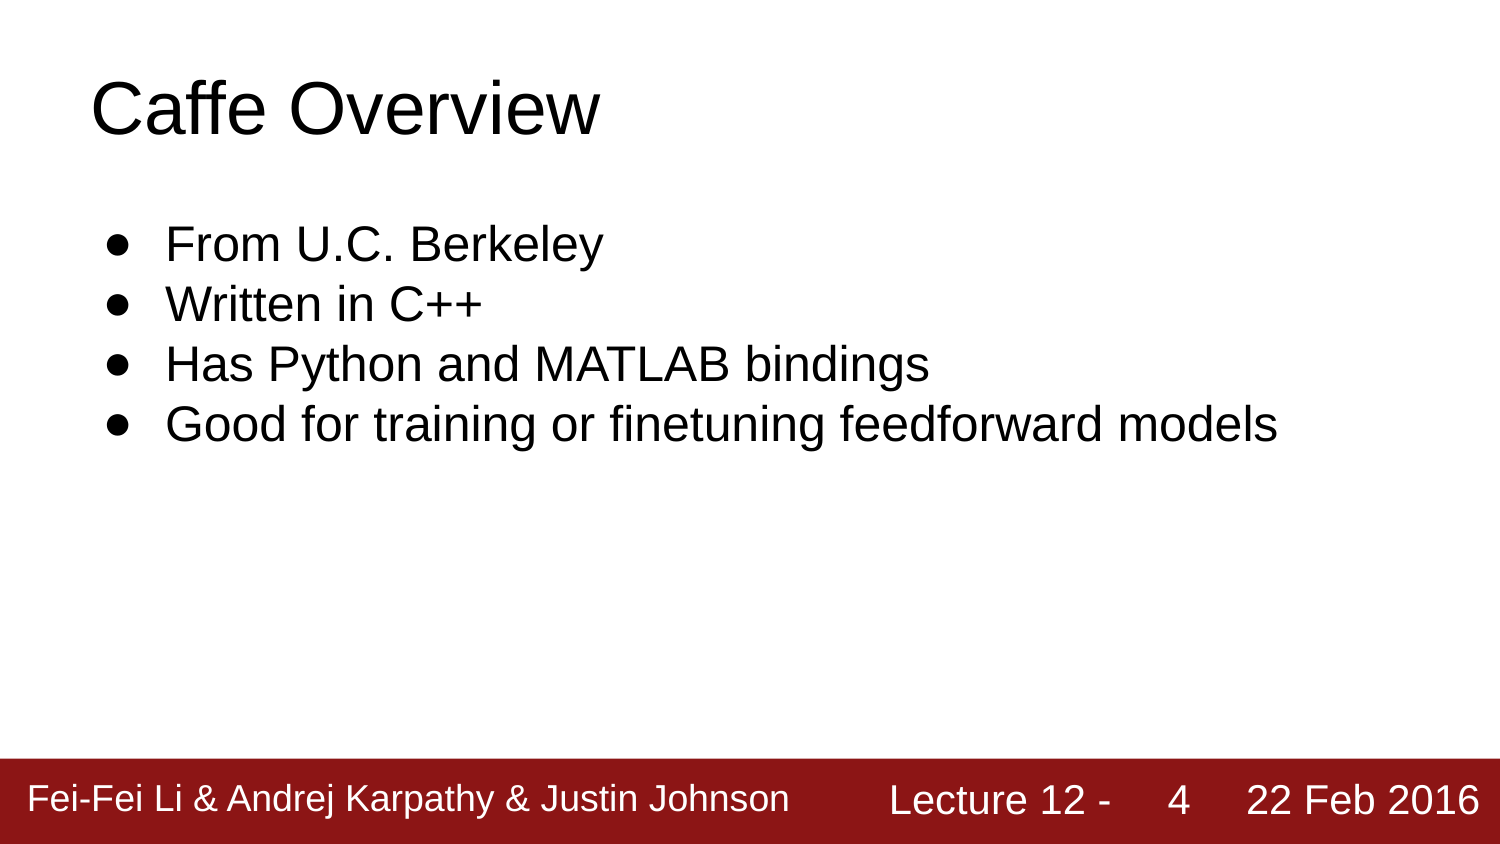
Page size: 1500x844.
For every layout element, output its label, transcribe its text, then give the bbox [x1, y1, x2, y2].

list From U.C. Berkeley Written in C++ Has Python and MATLAB bindings Good for training or finetuning feedforward models [75, 196, 1425, 750]
title Caffe Overview [75, 33, 1425, 175]
slide_number 4 [1067, 765, 1206, 830]
